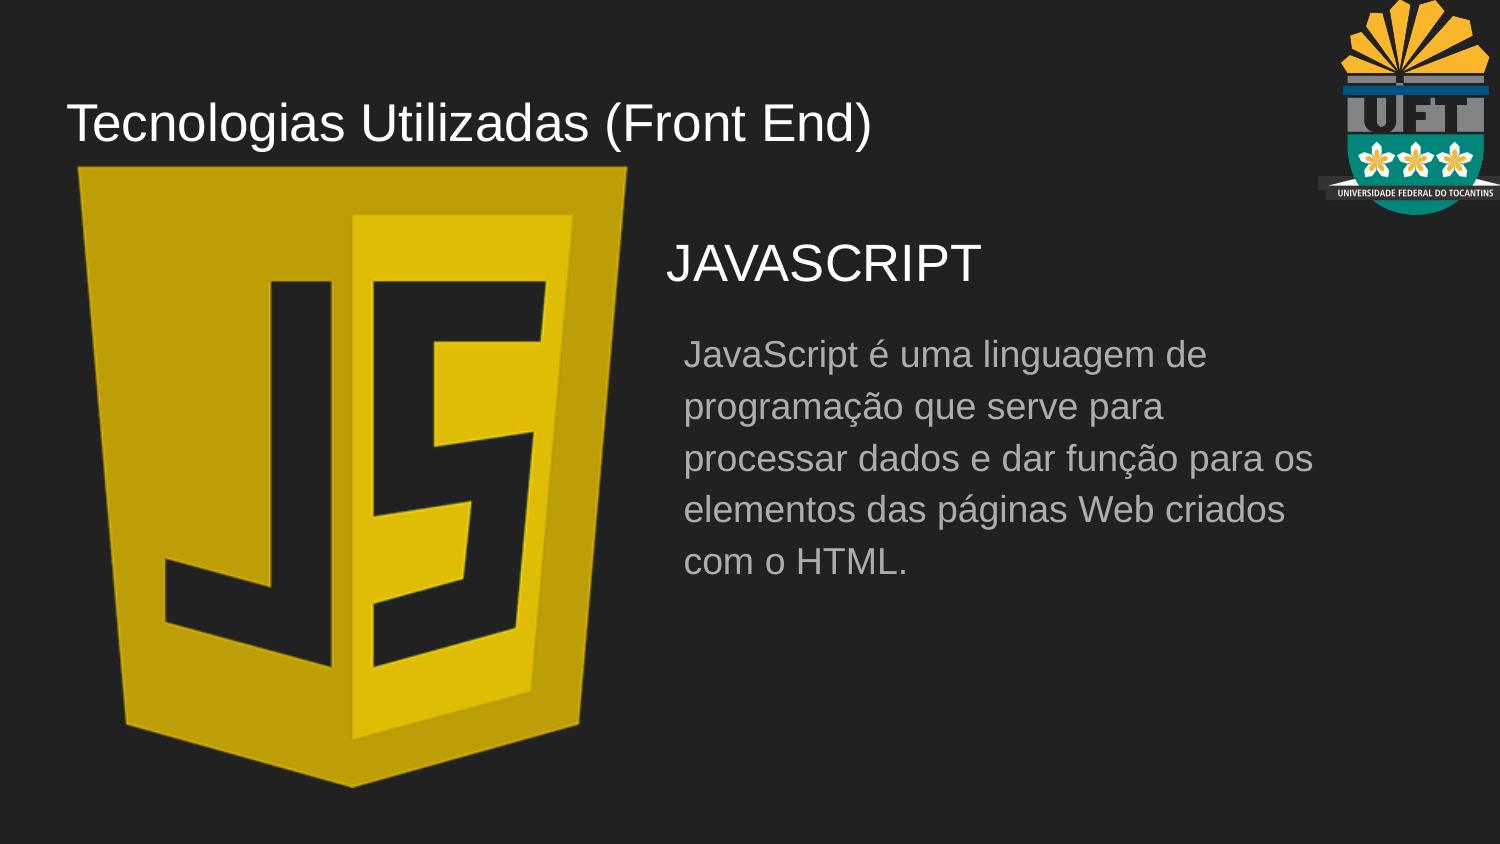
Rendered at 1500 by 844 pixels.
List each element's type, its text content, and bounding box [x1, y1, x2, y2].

picture [1317, 0, 1500, 215]
title JAVASCRIPT [774, 214, 1012, 308]
title Tecnologias Utilizadas (Front End) [51, 72, 1312, 167]
picture [0, 133, 770, 819]
list JavaScript é uma linguagem de programação que serve para processar dados e dar função para os elementos das páginas Web criados com o HTML. [774, 308, 1347, 819]
